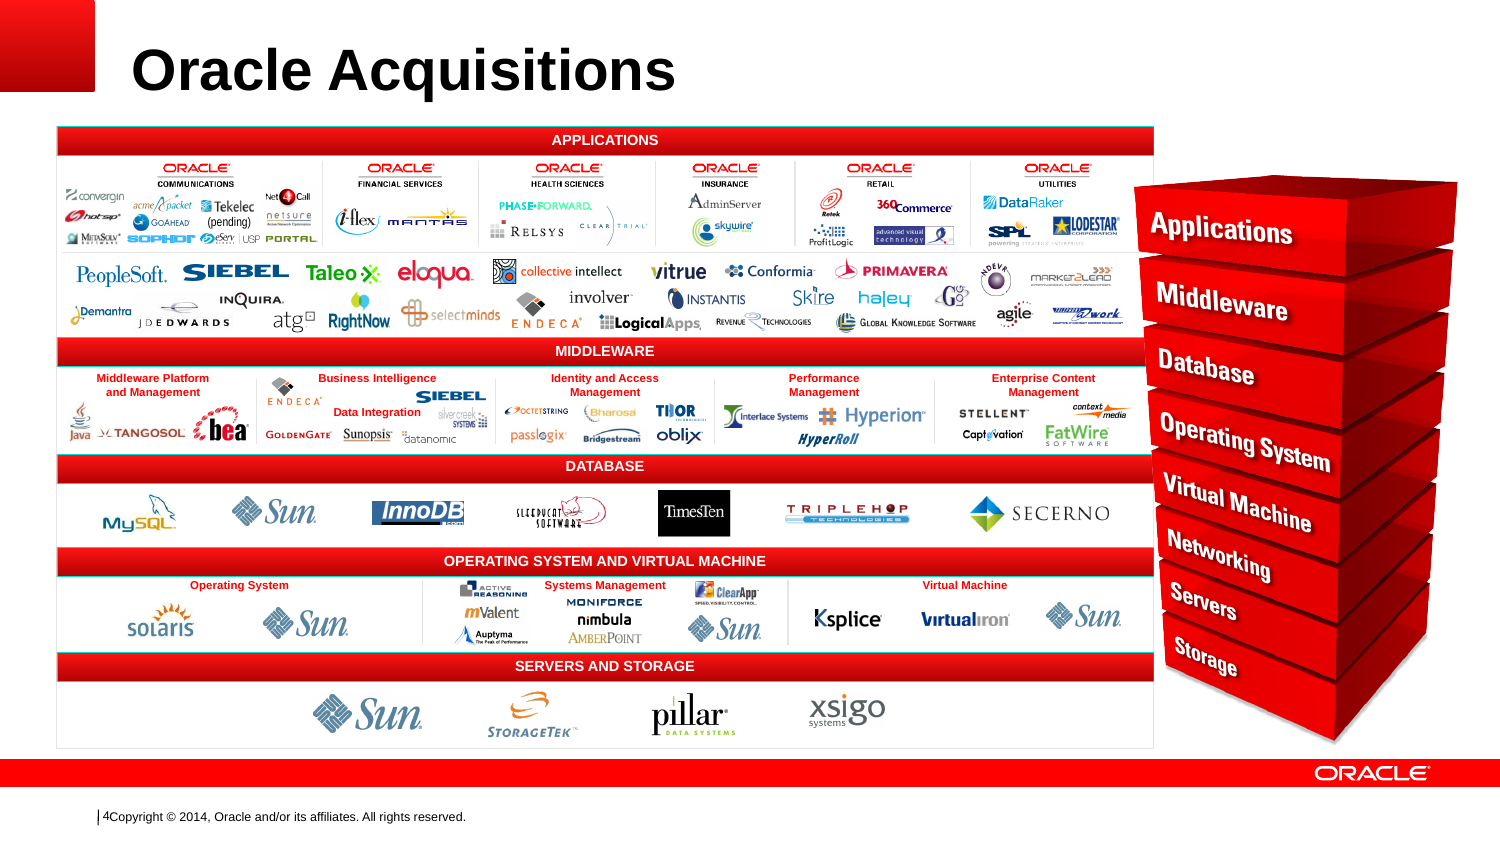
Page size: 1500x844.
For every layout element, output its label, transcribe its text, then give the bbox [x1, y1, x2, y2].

picture [1133, 175, 1463, 747]
title Oracle Acquisitions [131, 40, 1483, 108]
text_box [56, 126, 1154, 750]
picture [0, 759, 1500, 787]
